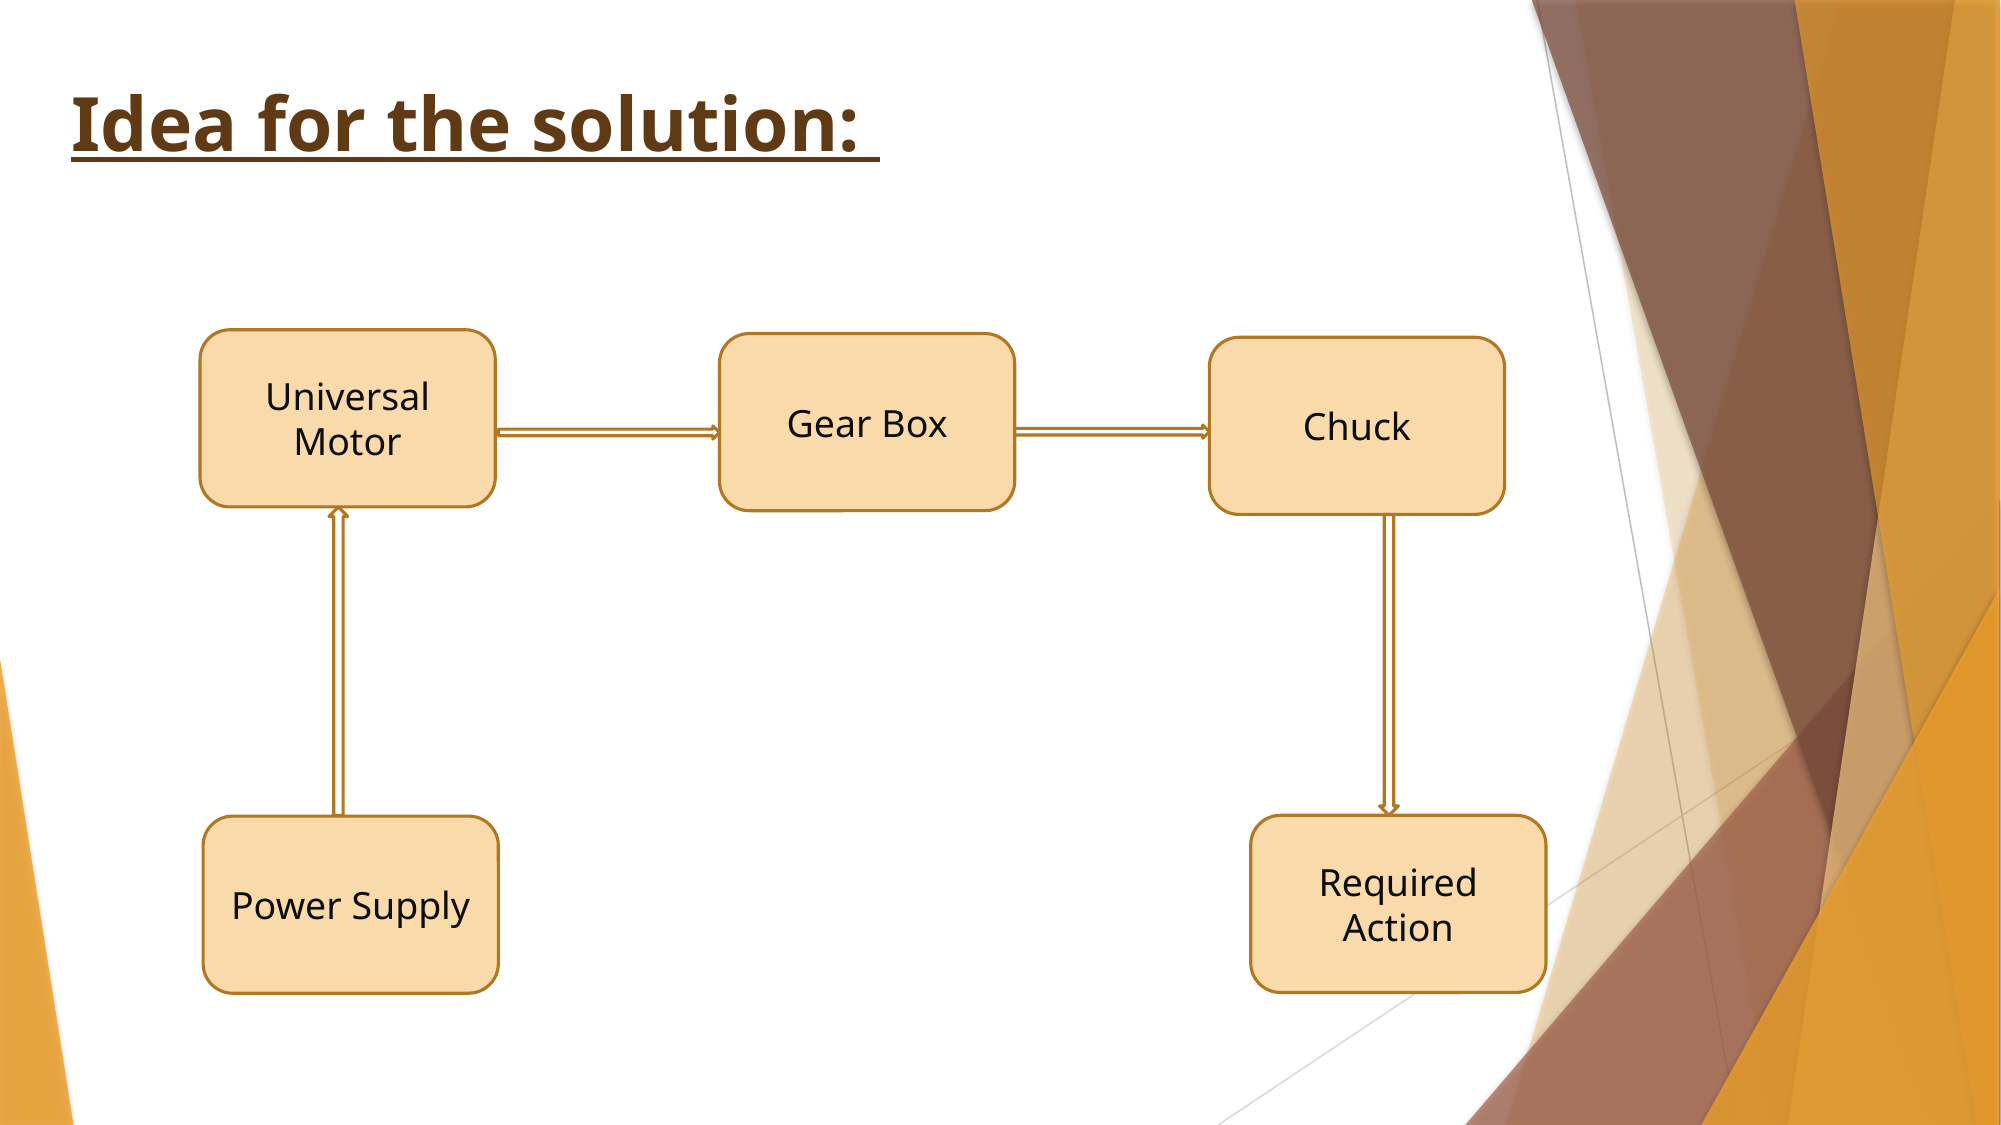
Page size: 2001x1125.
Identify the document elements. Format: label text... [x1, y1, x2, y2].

text_box Universal Motor [198, 328, 497, 509]
title Idea for the solution: [56, 68, 1467, 286]
text_box Gear Box [717, 331, 1017, 513]
text_box [496, 424, 722, 441]
text_box [327, 505, 350, 817]
text_box Power Supply [201, 814, 500, 995]
text_box Chuck [1207, 335, 1507, 516]
text_box [1013, 423, 1211, 440]
text_box [1378, 512, 1400, 817]
text_box Required Action [1249, 813, 1548, 995]
